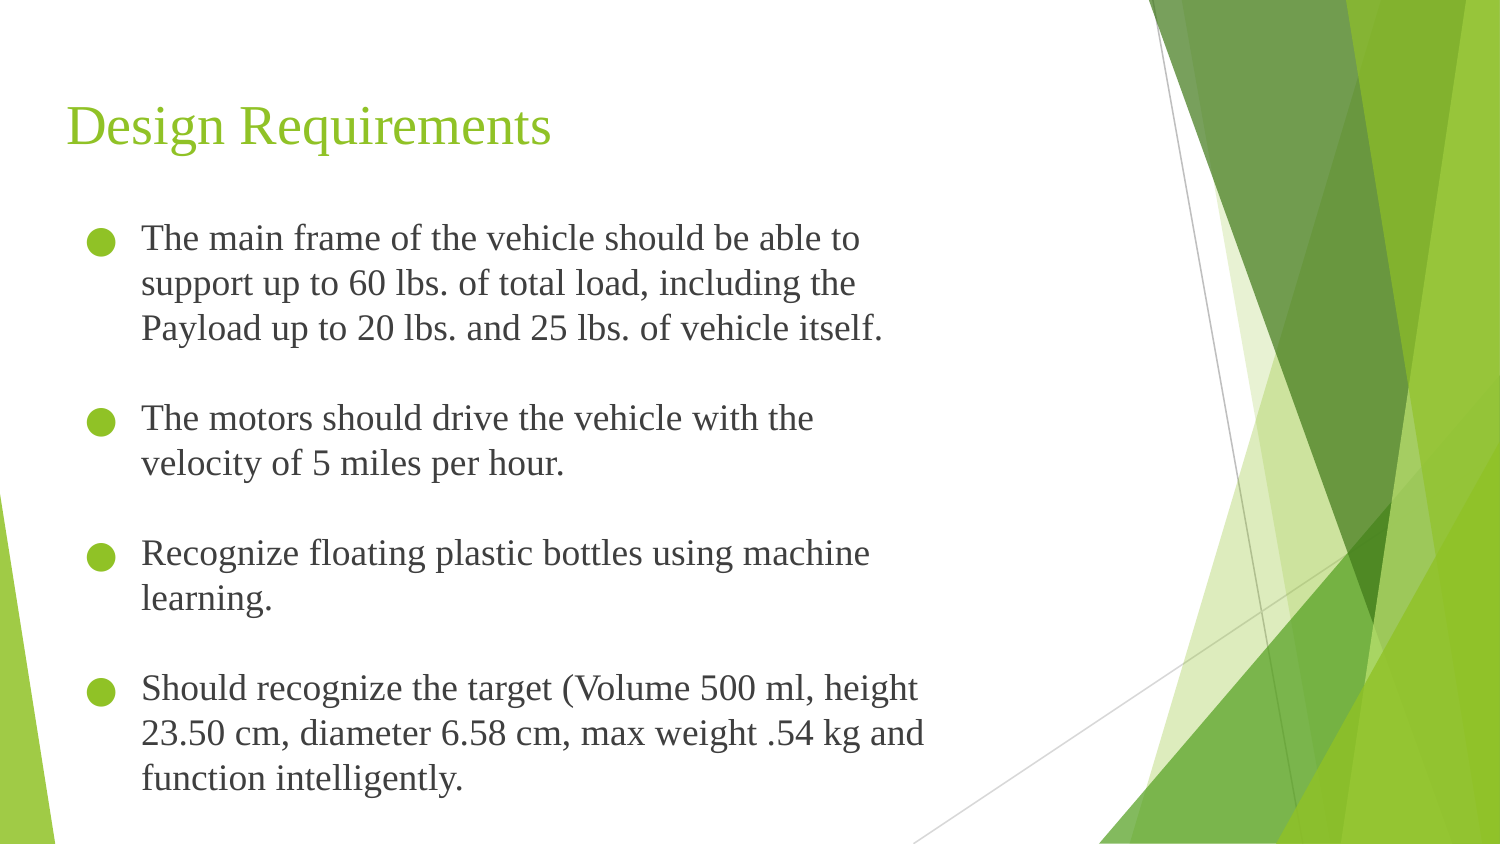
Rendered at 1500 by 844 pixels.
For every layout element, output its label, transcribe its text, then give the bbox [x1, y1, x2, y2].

title Design Requirements [51, 72, 1449, 167]
list The main frame of the vehicle should be able to support up to 60 lbs. of total load, including the Payload up to 20 lbs. and 25 lbs. of vehicle itself. The motors should drive the vehicle with the velocity of 5 miles per hour. Recognize floating plastic bottles using machine learning. Should recognize the target (Volume 500 ml, height 23.50 cm, diameter 6.58 cm, max weight .54 kg and function intelligently. [51, 197, 956, 832]
